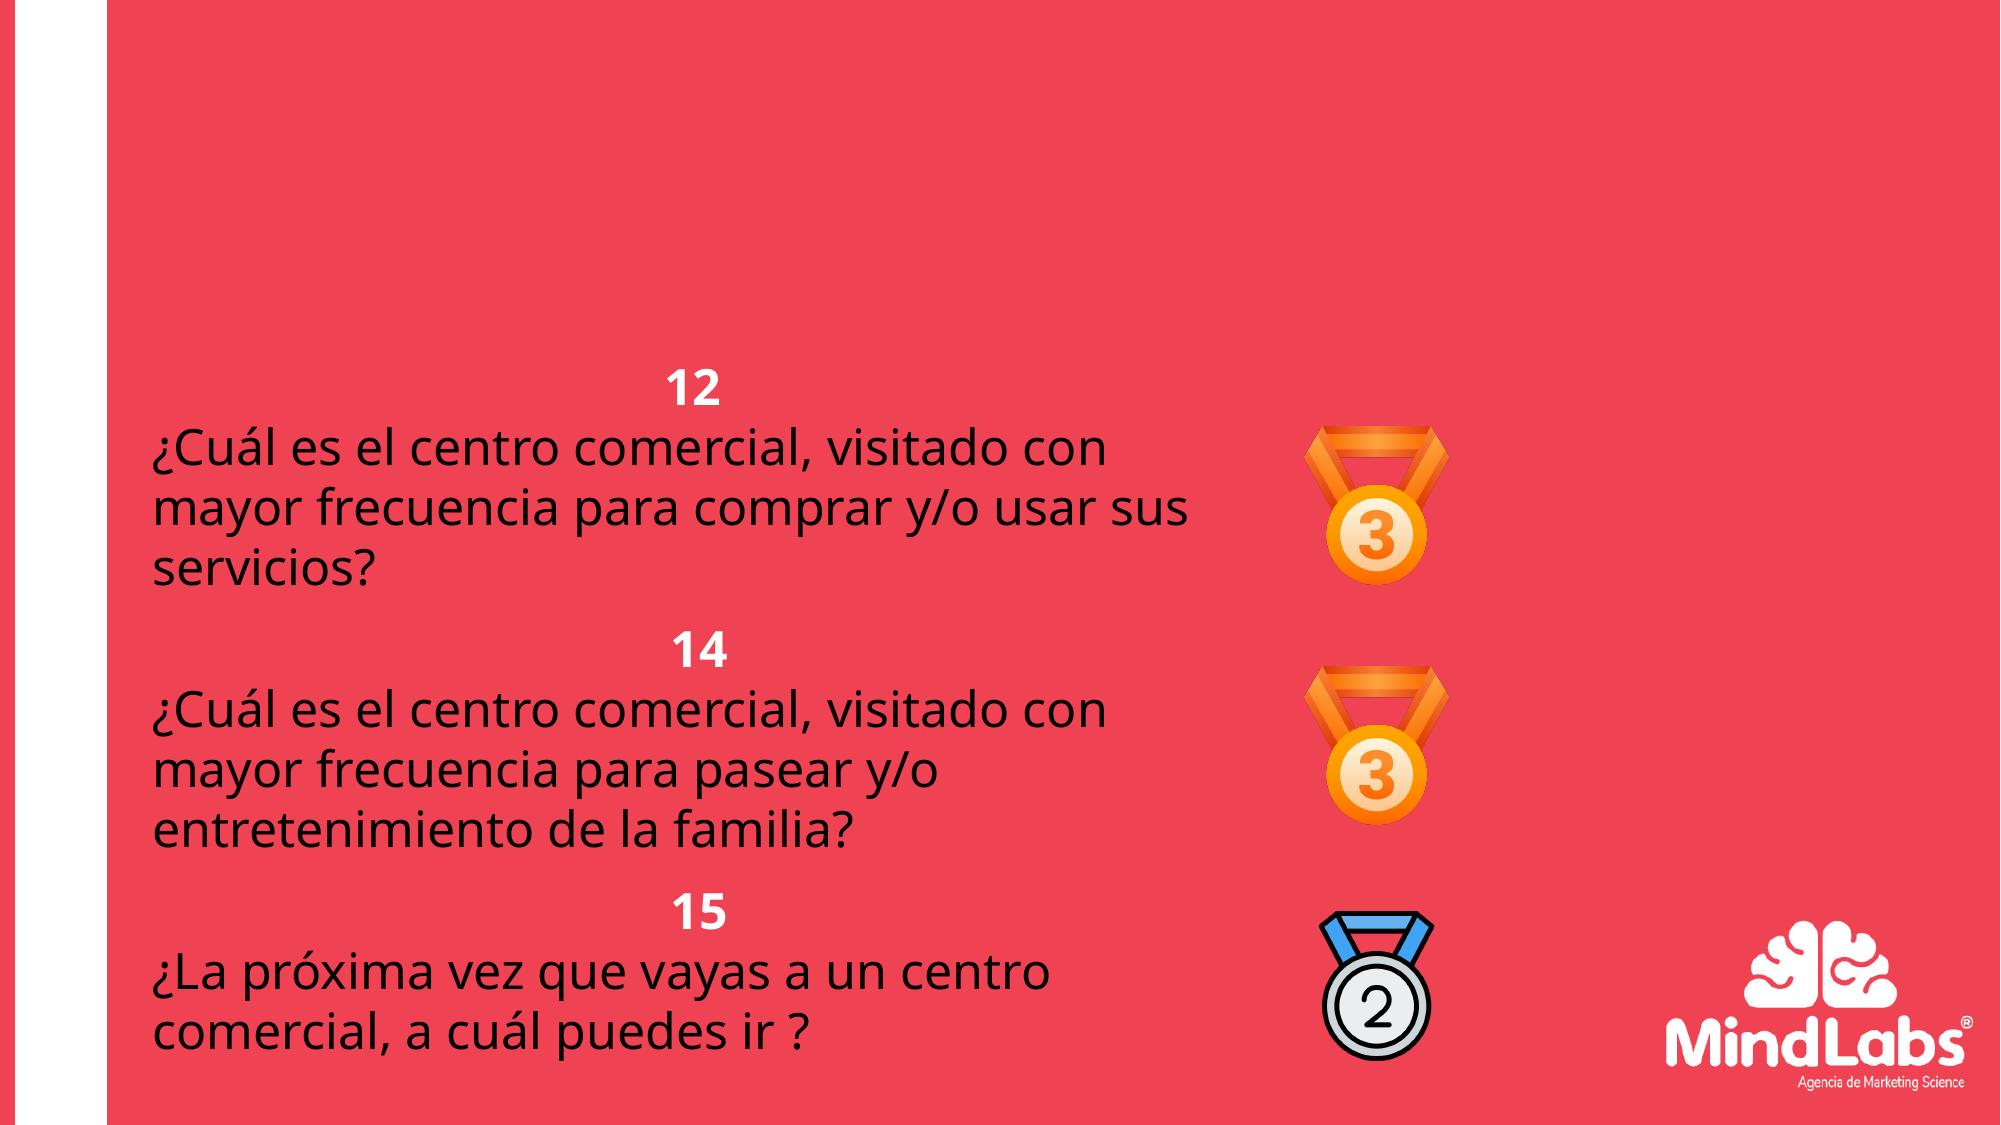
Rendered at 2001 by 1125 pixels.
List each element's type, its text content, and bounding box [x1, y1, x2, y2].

text_box 14 ¿Cuál es el centro comercial, visitado con mayor frecuencia para pasear y/o entretenimiento de la familia? [137, 610, 1261, 865]
picture [1296, 906, 1457, 1066]
text_box 12 ¿Cuál es el centro comercial, visitado con mayor frecuencia para comprar y/o usar sus servicios? [137, 348, 1261, 603]
text_box 15 ¿La próxima vez que vayas a un centro comercial, a cuál puedes ir ? [137, 871, 1261, 1067]
text_box [1627, 825, 2000, 1125]
picture [1296, 426, 1457, 586]
picture [1296, 666, 1457, 826]
text_box [15, 0, 107, 1125]
